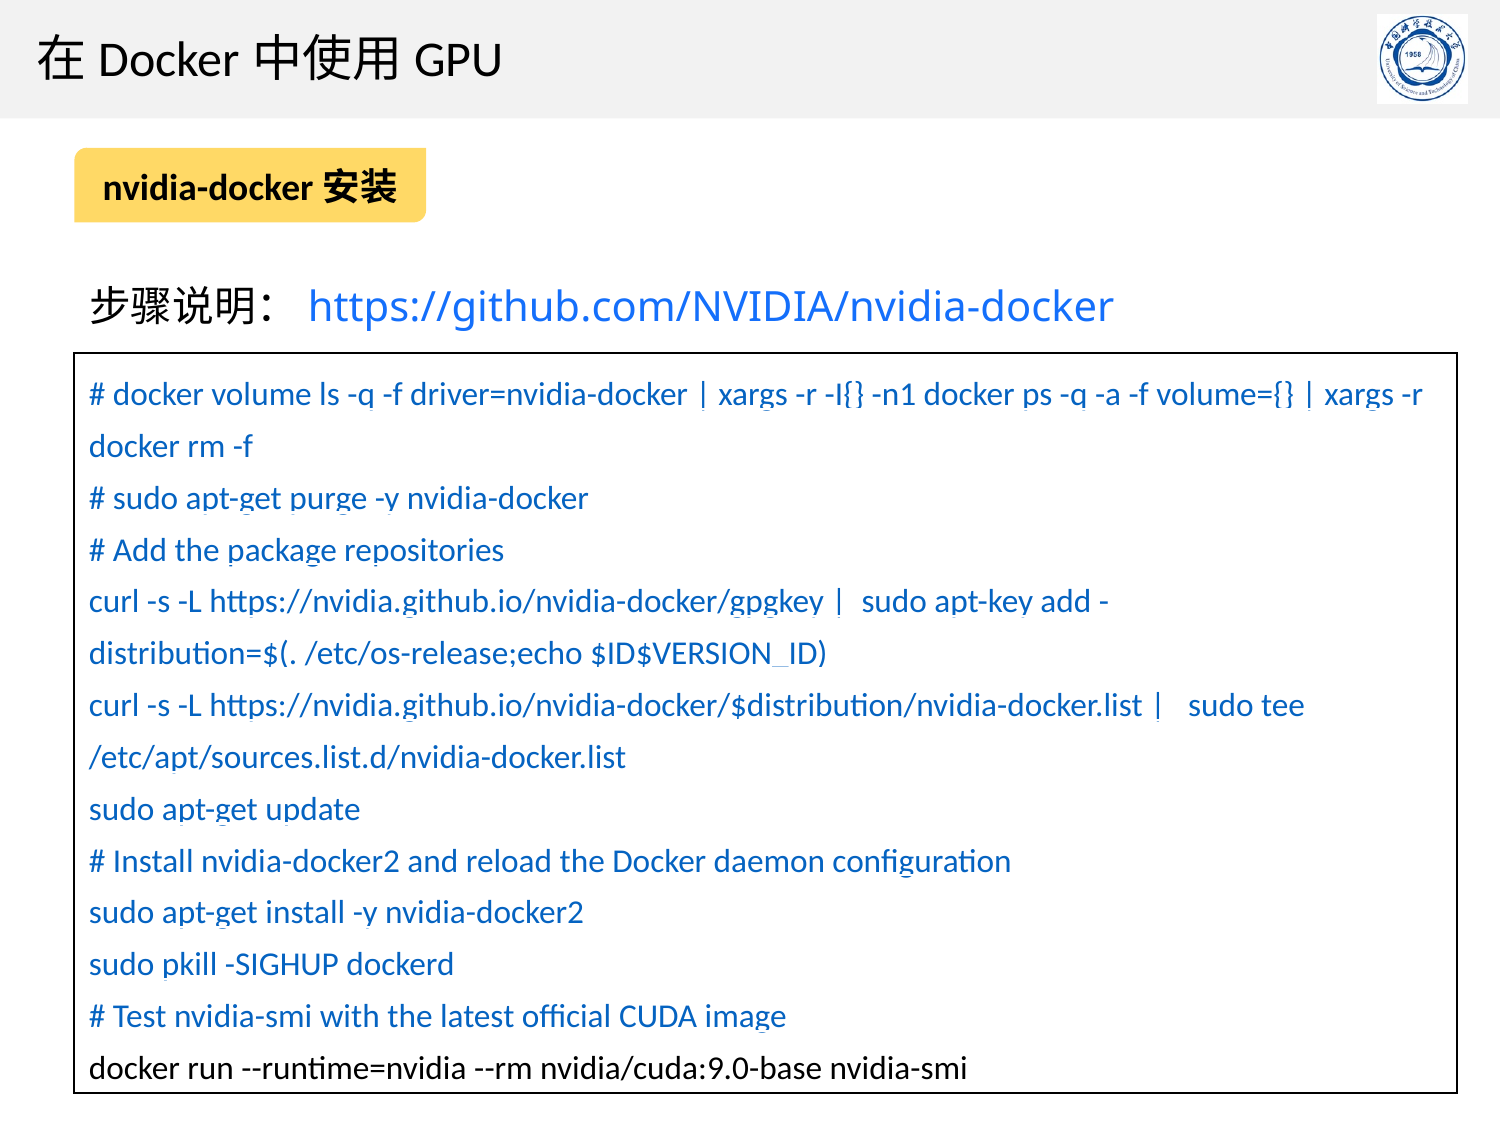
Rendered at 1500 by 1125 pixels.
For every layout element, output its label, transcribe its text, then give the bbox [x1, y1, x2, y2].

text_box 在Docker中使用GPU [21, 18, 519, 94]
text_box nvidia-docker安装 [73, 146, 428, 224]
text_box 步骤说明：https://github.com/NVIDIA/nvidia-docker [74, 247, 1282, 341]
picture [1377, 14, 1468, 104]
text_box # docker volume ls -q -f driver=nvidia-docker | xargs -r -I{} -n1 docker ps -q -a -f volume={} | xargs -r docker rm -f # sudo apt-get purge -y nvidia-docker # Add the package repositories curl -s -L https://nvidia.github.io/nvidia-docker/gpgkey | sudo apt-key add - distribution=$(. /etc/os-release;echo $ID$VERSION_ID) curl -s -L https://nvidia.github.io/nvidia-docker/$distribution/nvidia-docker.list | sudo tee /etc/apt/sources.list.d/nvidia-docker.list sudo apt-get update # Install nvidia-docker2 and reload the Docker daemon configuration sudo apt-get install -y nvidia-docker2 sudo pkill -SIGHUP dockerd # Test nvidia-smi with the latest official CUDA image docker run --runtime=nvidia --rm nvidia/cuda:9.0-base nvidia-smi [73, 352, 1458, 1094]
